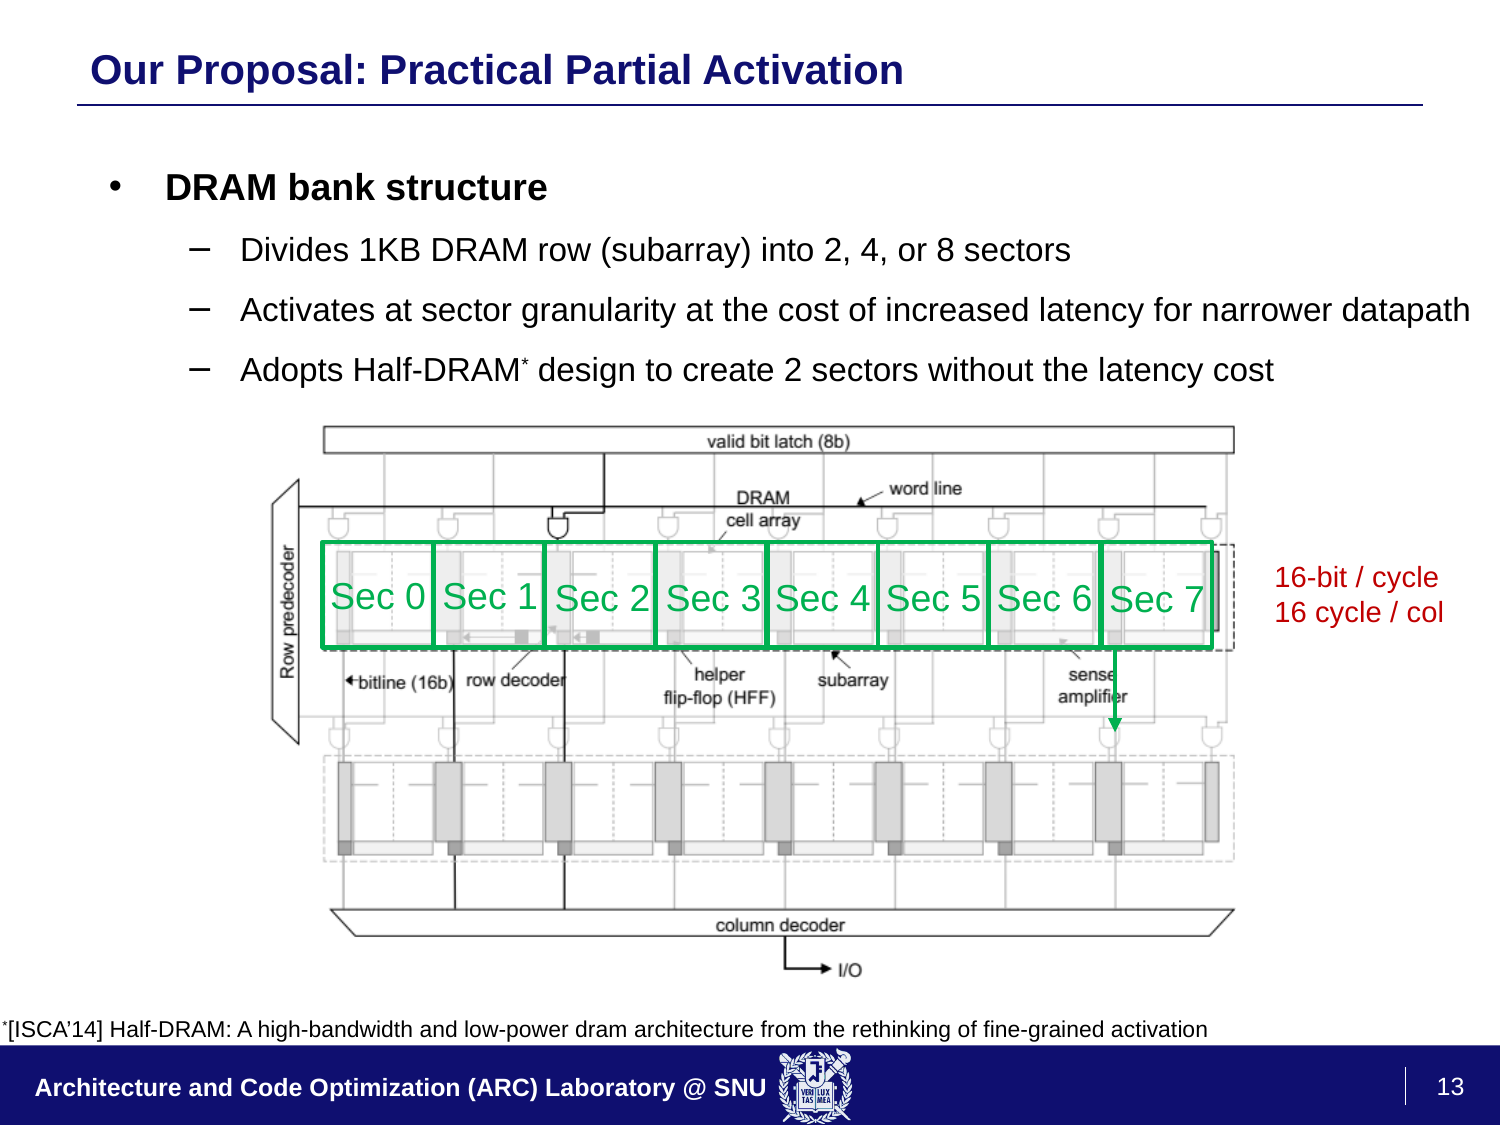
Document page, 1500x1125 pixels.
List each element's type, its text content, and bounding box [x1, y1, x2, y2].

slide_number 13 [1411, 1046, 1490, 1125]
picture [773, 1050, 857, 1125]
text_box 16-bit / cycle 16 cycle / col [1259, 551, 1477, 636]
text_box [303, 541, 452, 648]
picture [263, 419, 1237, 986]
text_box *[ISCA’14] Half-DRAM: A high-bandwidth and low-power dram architecture from the rethinking of fine-grained activation [0, 1007, 1447, 1050]
title Our Proposal: Practical Partial Activation [75, 30, 1425, 105]
list DRAM bank structure Divides 1KB DRAM row (subarray) into 2, 4, or 8 sectors Activates at sector granularity at the cost of increased latency for narrower datapath Adopts Half-DRAM* design to create 2 sectors without the latency cost [75, 125, 1500, 1005]
